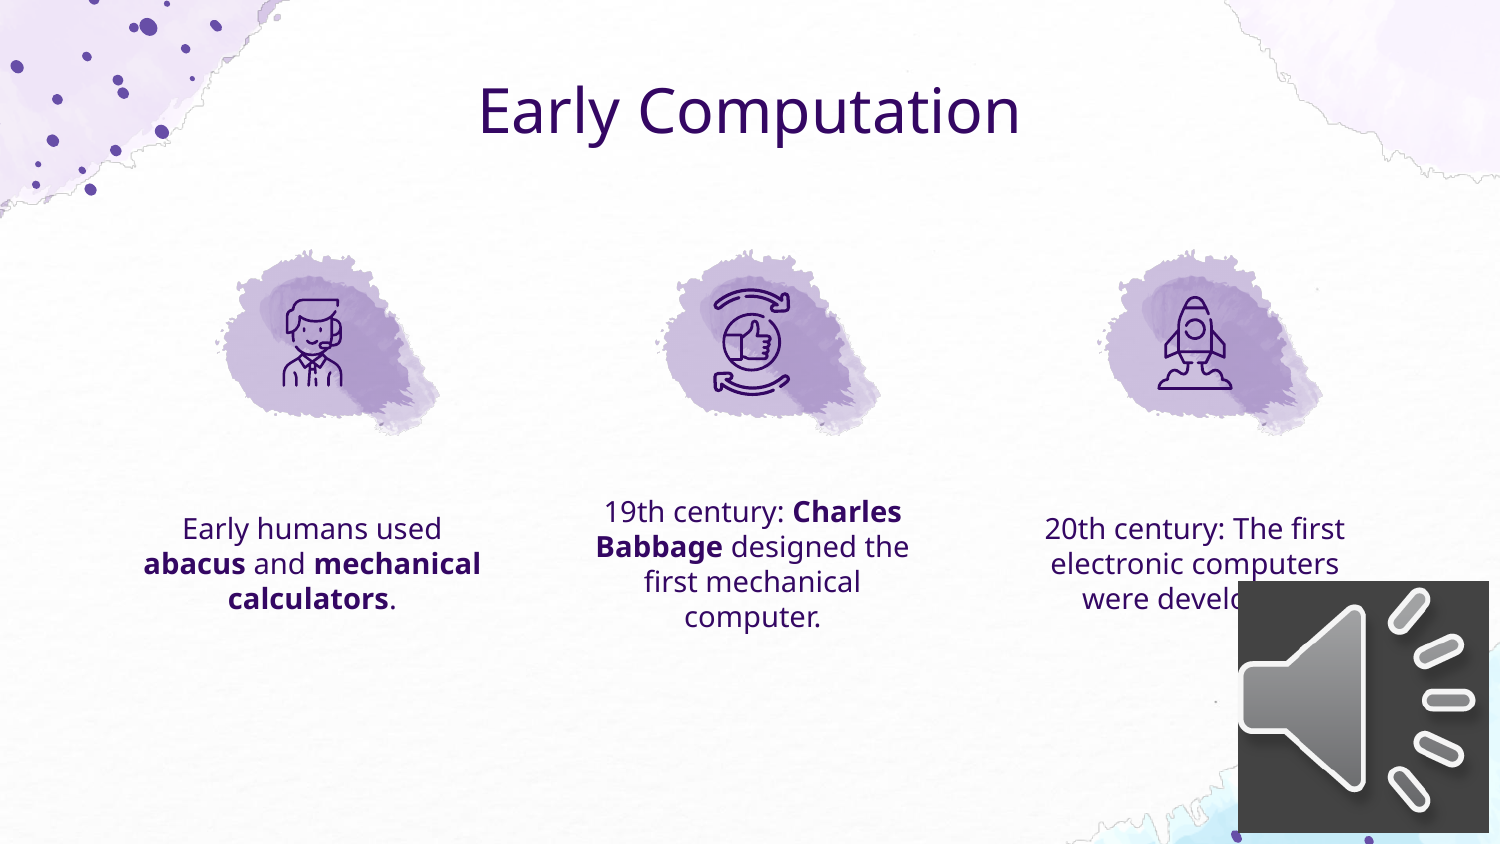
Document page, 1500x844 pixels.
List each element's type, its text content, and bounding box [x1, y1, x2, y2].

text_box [282, 298, 343, 388]
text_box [1157, 295, 1233, 391]
subtitle Early humans used abacus and mechanical calculators. [120, 489, 505, 637]
picture [0, 0, 1500, 844]
subtitle 20th century: The first electronic computers were developed. [1003, 489, 1387, 637]
subtitle 19th century: Charles Babbage designed the first mechanical computer. [561, 489, 945, 637]
title Early Computation [120, 61, 1380, 156]
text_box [713, 288, 793, 397]
